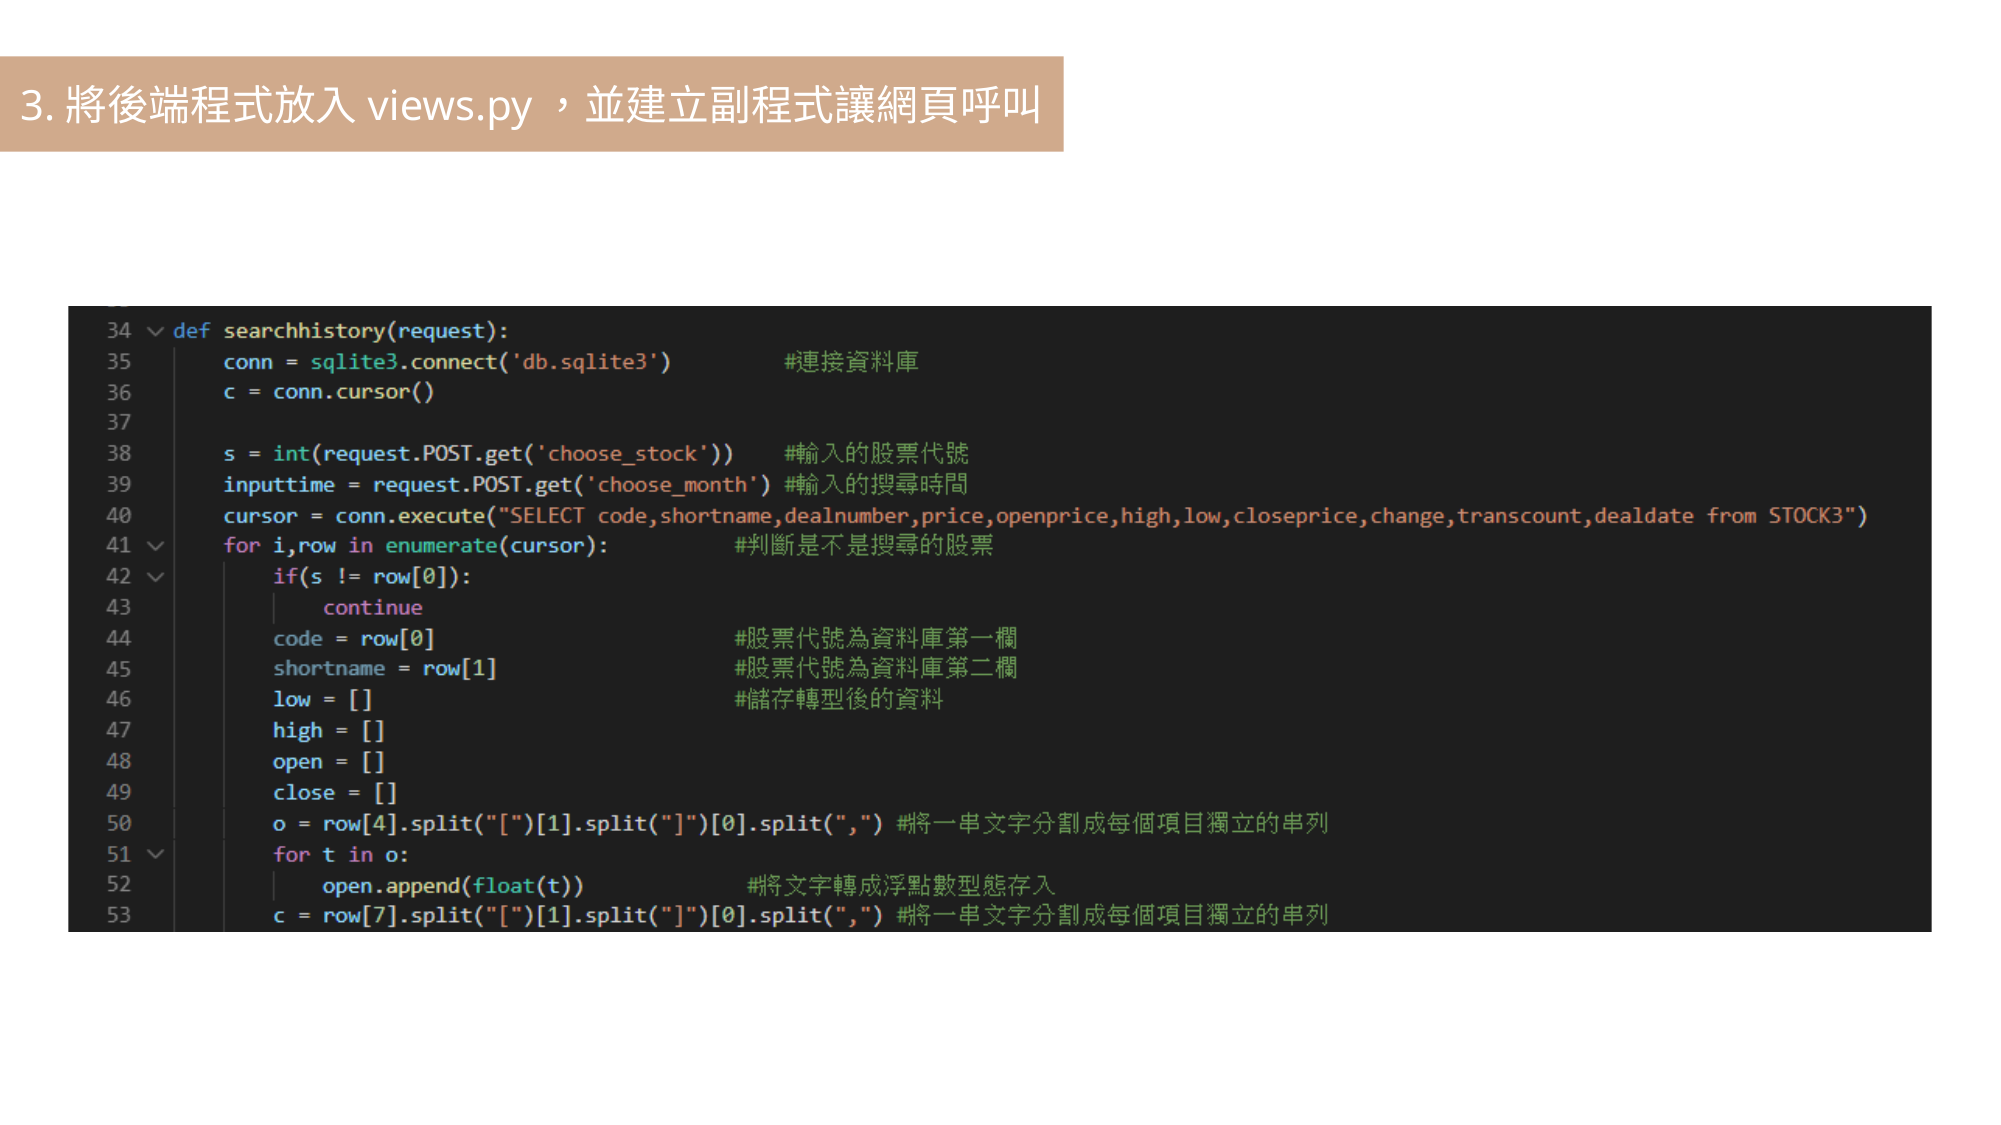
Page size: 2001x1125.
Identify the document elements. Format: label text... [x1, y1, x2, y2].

picture [68, 306, 1932, 932]
text_box 3.將後端程式放入views.py，並建立副程式讓網頁呼叫 [0, 56, 1064, 152]
